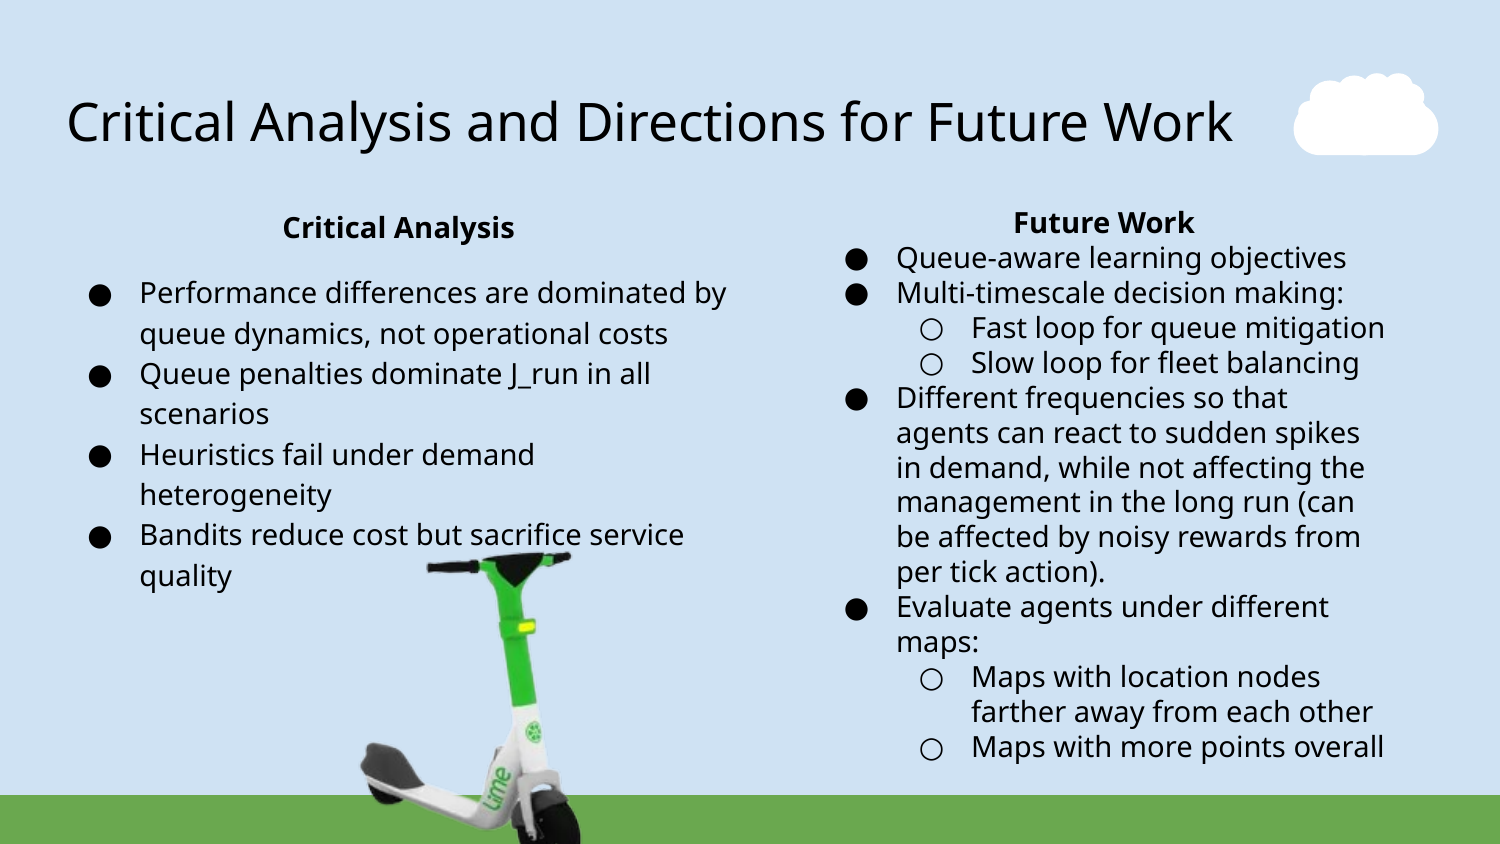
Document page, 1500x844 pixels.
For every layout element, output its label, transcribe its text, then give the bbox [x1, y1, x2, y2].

text_box Future Work Queue-aware learning objectives Multi-timescale decision making: Fast loop for queue mitigation Slow loop for fleet balancing Different frequencies so that agents can react to sudden spikes in demand, while not affecting the management in the long run (can be affected by noisy rewards from per tick action). Evaluate agents under different maps: Maps with location nodes farther away from each other Maps with more points overall [806, 189, 1402, 669]
title Critical Analysis and Directions for Future Work [51, 72, 1449, 167]
picture [316, 517, 623, 844]
list Critical Analysis Performance differences are dominated by queue dynamics, not operational costs Queue penalties dominate J_run in all scenarios Heuristics fail under demand heterogeneity Bandits reduce cost but sacrifice service quality [49, 189, 749, 750]
